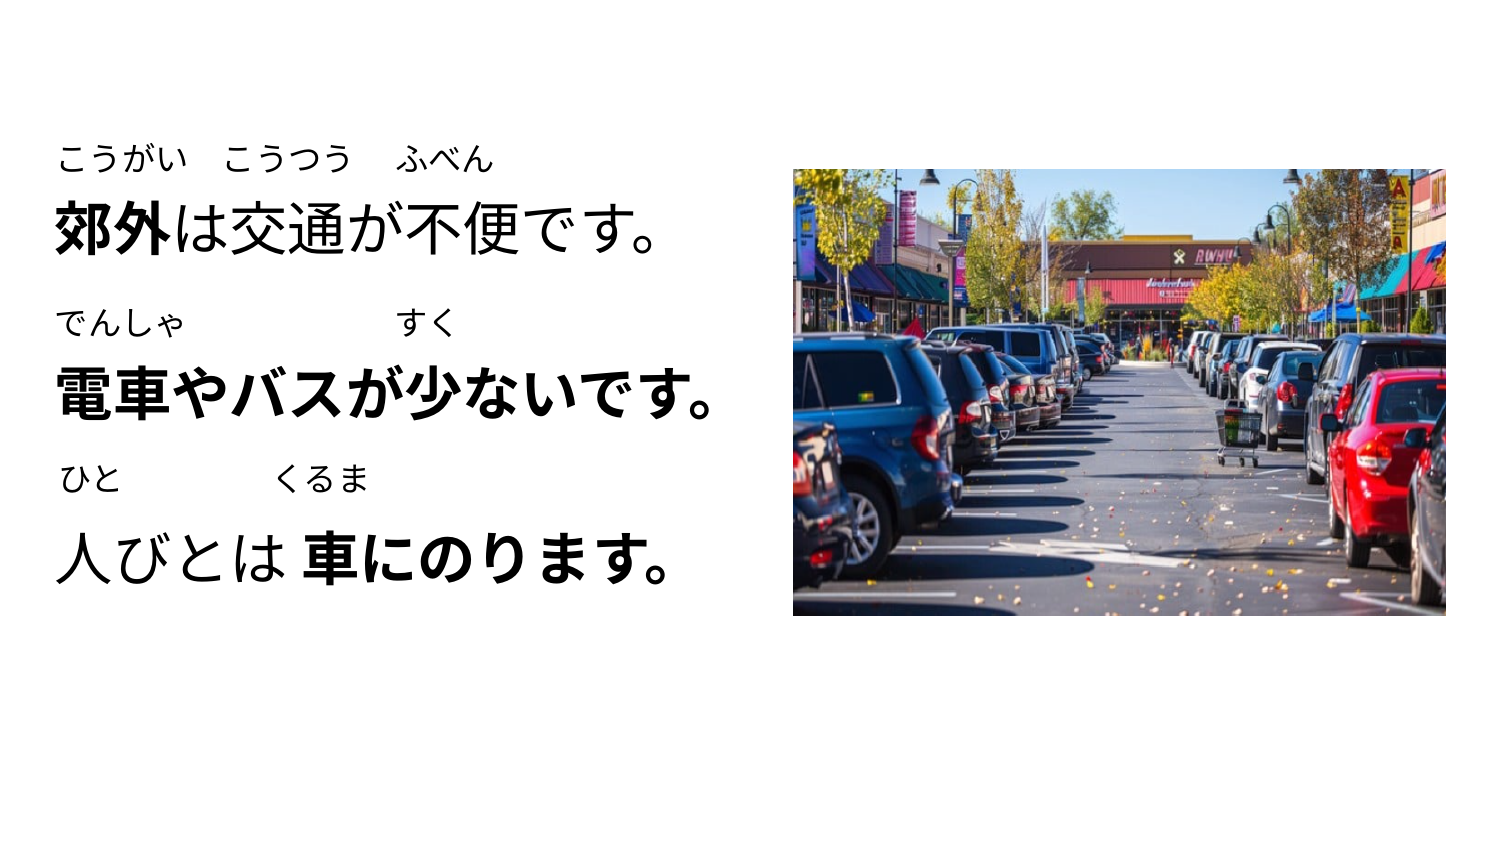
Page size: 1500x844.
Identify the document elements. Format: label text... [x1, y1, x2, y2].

text_box ひと くるま [43, 450, 709, 506]
text_box こうがい こうつう ふべん [41, 130, 707, 225]
picture [793, 169, 1447, 617]
text_box 郊外は交通が不便です。 電車やバスが少ないです。 人びとは 車にのります。 [40, 114, 1377, 600]
text_box でんしゃ すく [40, 294, 706, 350]
